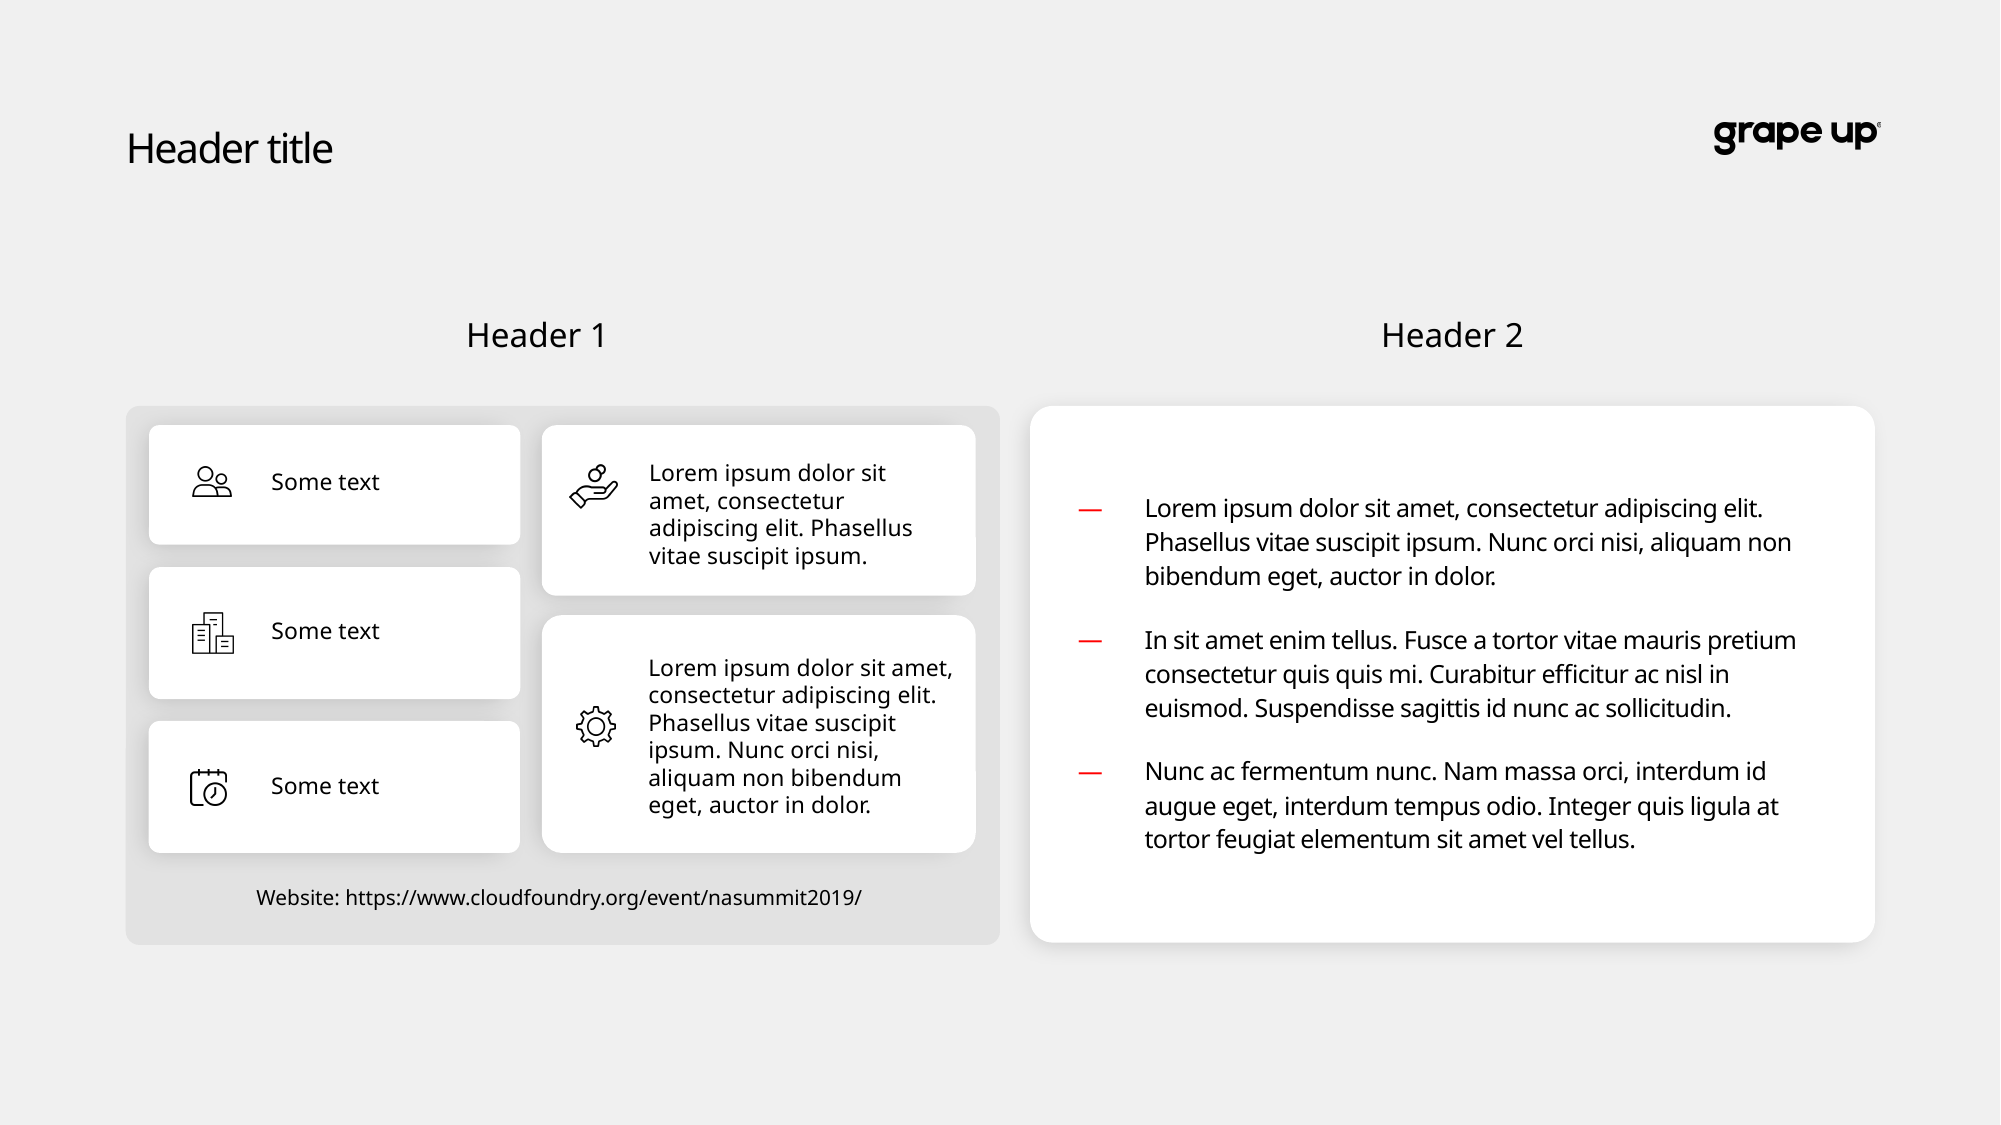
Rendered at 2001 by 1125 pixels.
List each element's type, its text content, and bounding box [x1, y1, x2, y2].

text_box Header 2 [1030, 305, 1875, 391]
text_box Lorem ipsum dolor sit amet, consectetur adipiscing elit. Phasellus vitae suscipit ipsum. Nunc orci nisi, aliquam non bibendum eget, auctor in dolor. In sit amet enim tellus. Fusce a tortor vitae mauris pretium consectetur quis quis mi. Curabitur efficitur ac nisl in euismod. Suspendisse sagittis id nunc ac sollicitudin. Nunc ac fermentum nunc. Nam massa orci, interdum id augue eget, interdum tempus odio. Integer quis ligula at tortor feugiat elementum sit amet vel tellus. [1030, 405, 1875, 943]
title Header title [125, 122, 1641, 220]
text_box Header 1 [124, 305, 951, 392]
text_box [148, 424, 976, 920]
text_box [125, 405, 1000, 945]
